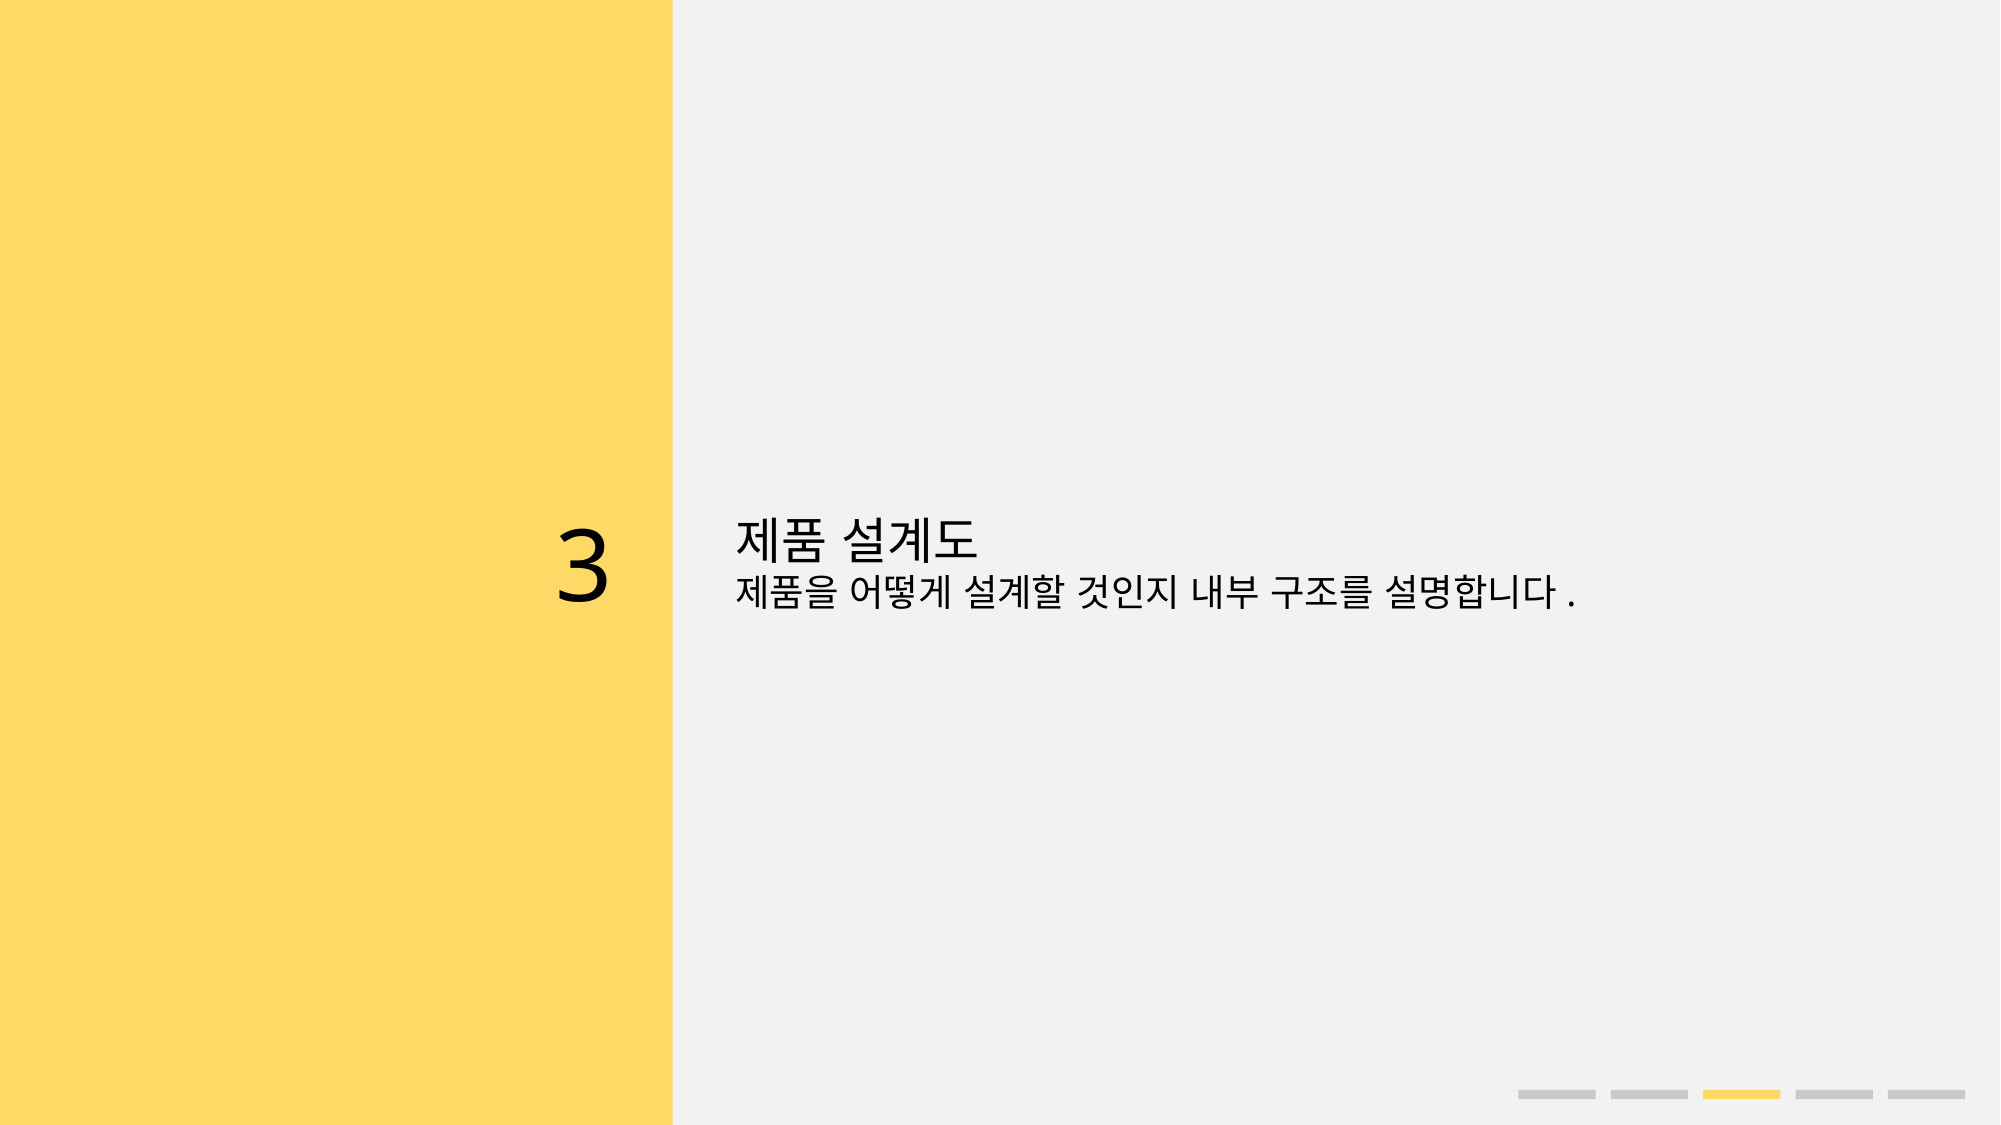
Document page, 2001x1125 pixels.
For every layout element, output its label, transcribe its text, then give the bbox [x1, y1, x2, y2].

text_box [1517, 1089, 1597, 1100]
text_box 제품 설계도 제품을 어떻게 설계할 것인지 내부 구조를 설명합니다. [720, 501, 1591, 622]
text_box [1610, 1089, 1689, 1100]
text_box [1702, 1089, 1781, 1100]
text_box 3 [540, 494, 628, 629]
text_box [0, 0, 674, 1125]
text_box [1887, 1089, 1966, 1100]
text_box [1795, 1089, 1874, 1100]
